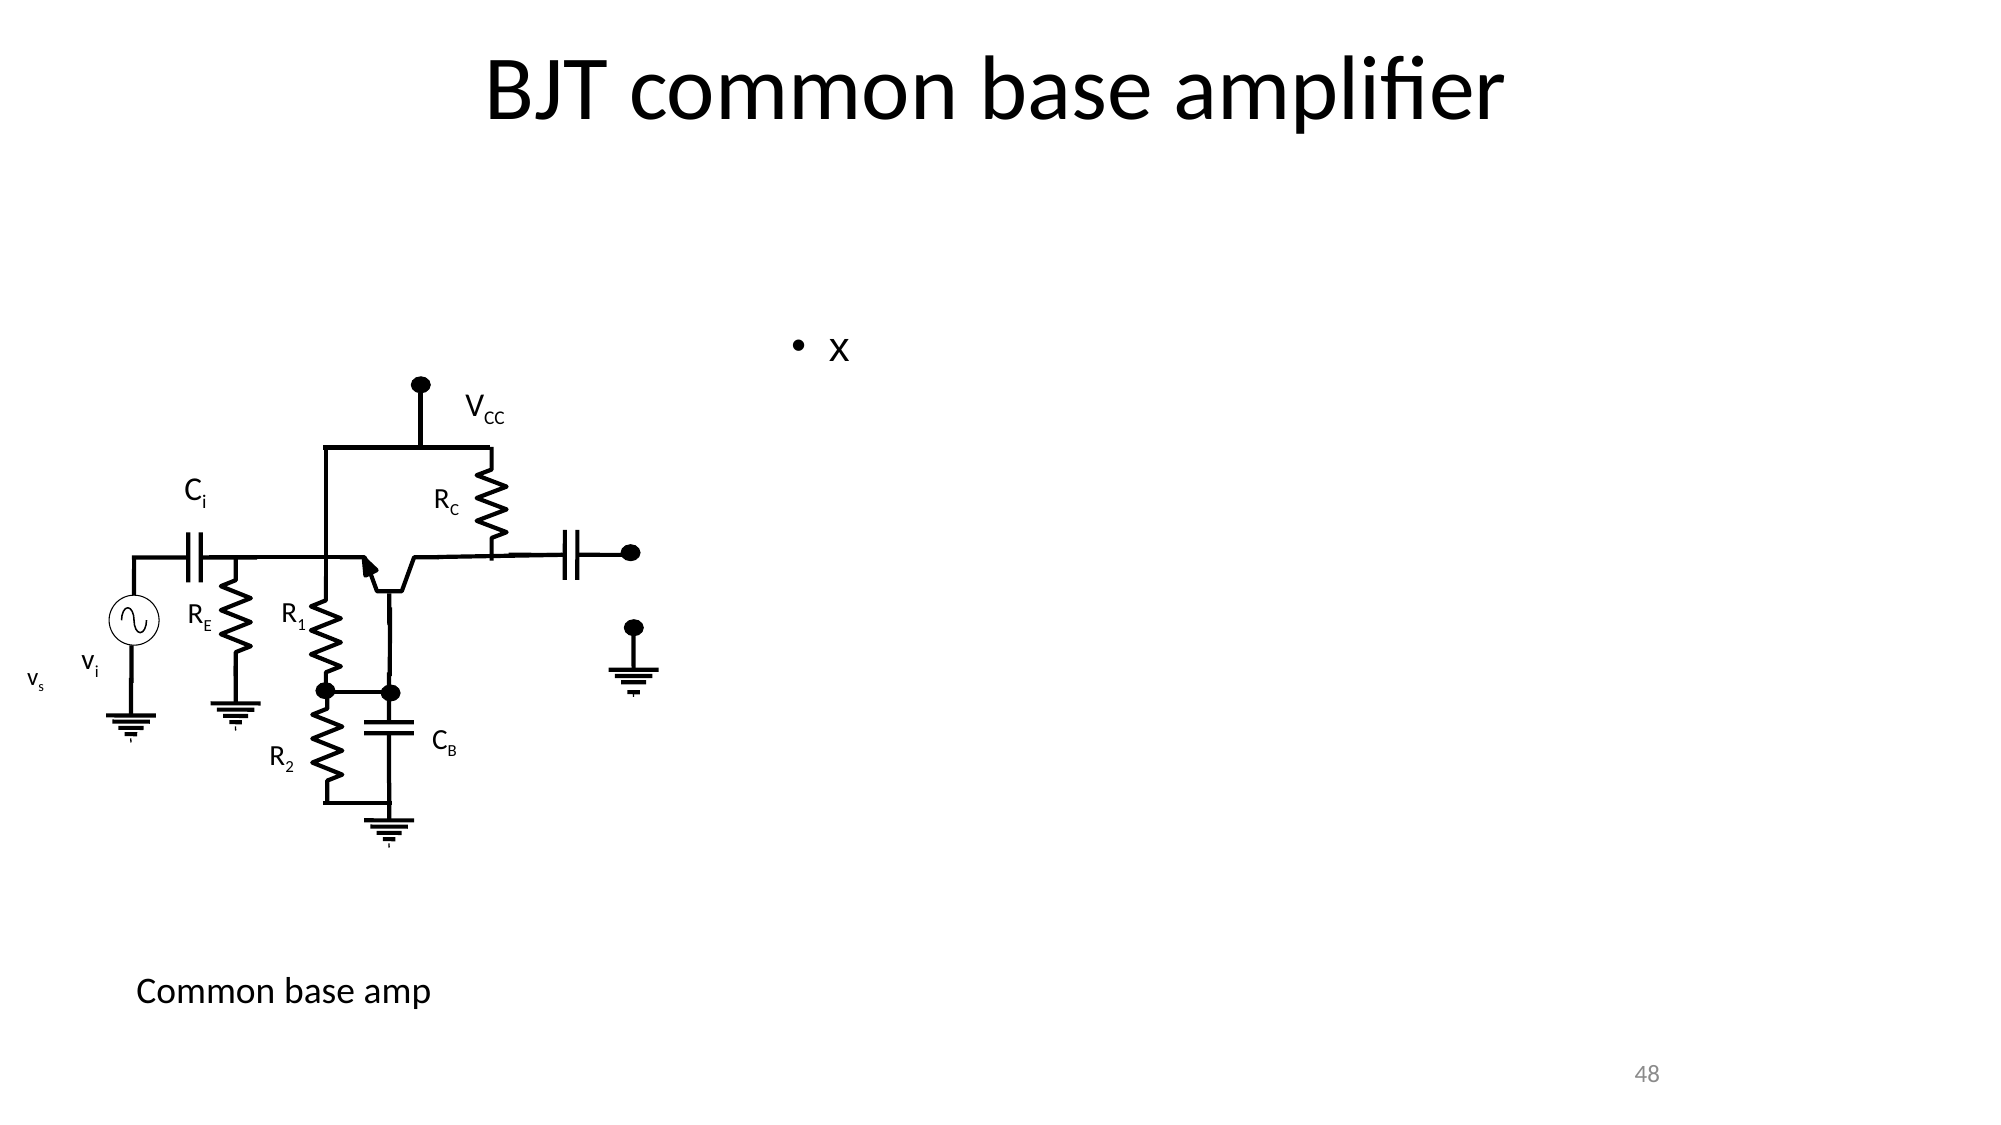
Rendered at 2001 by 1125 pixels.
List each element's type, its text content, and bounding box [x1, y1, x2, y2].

list x [776, 317, 2000, 956]
title BJT common base amplifier [54, 18, 1938, 162]
slide_number 48 [1325, 1042, 1675, 1103]
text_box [12, 375, 659, 846]
text_box Common base amp [121, 958, 447, 1019]
